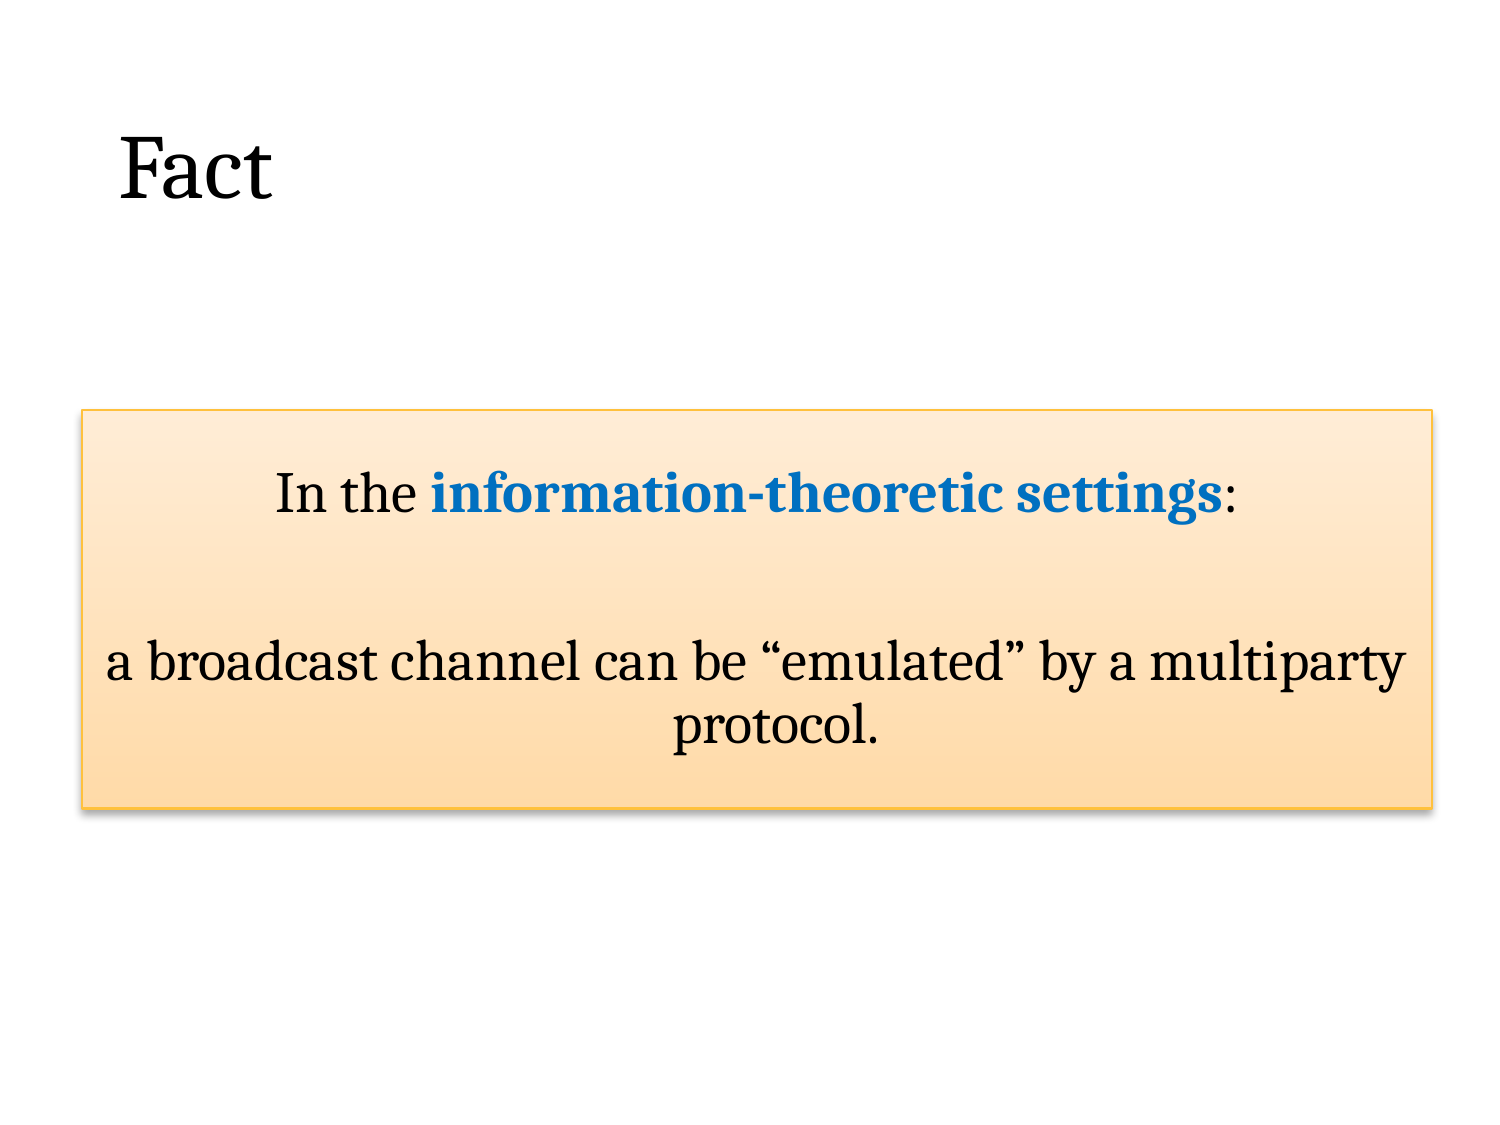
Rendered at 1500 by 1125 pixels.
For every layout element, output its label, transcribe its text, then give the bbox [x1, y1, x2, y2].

title Fact [103, 59, 1397, 278]
list In the information-theoretic settings: a broadcast channel can be “emulated” by a multiparty protocol. [81, 409, 1433, 810]
